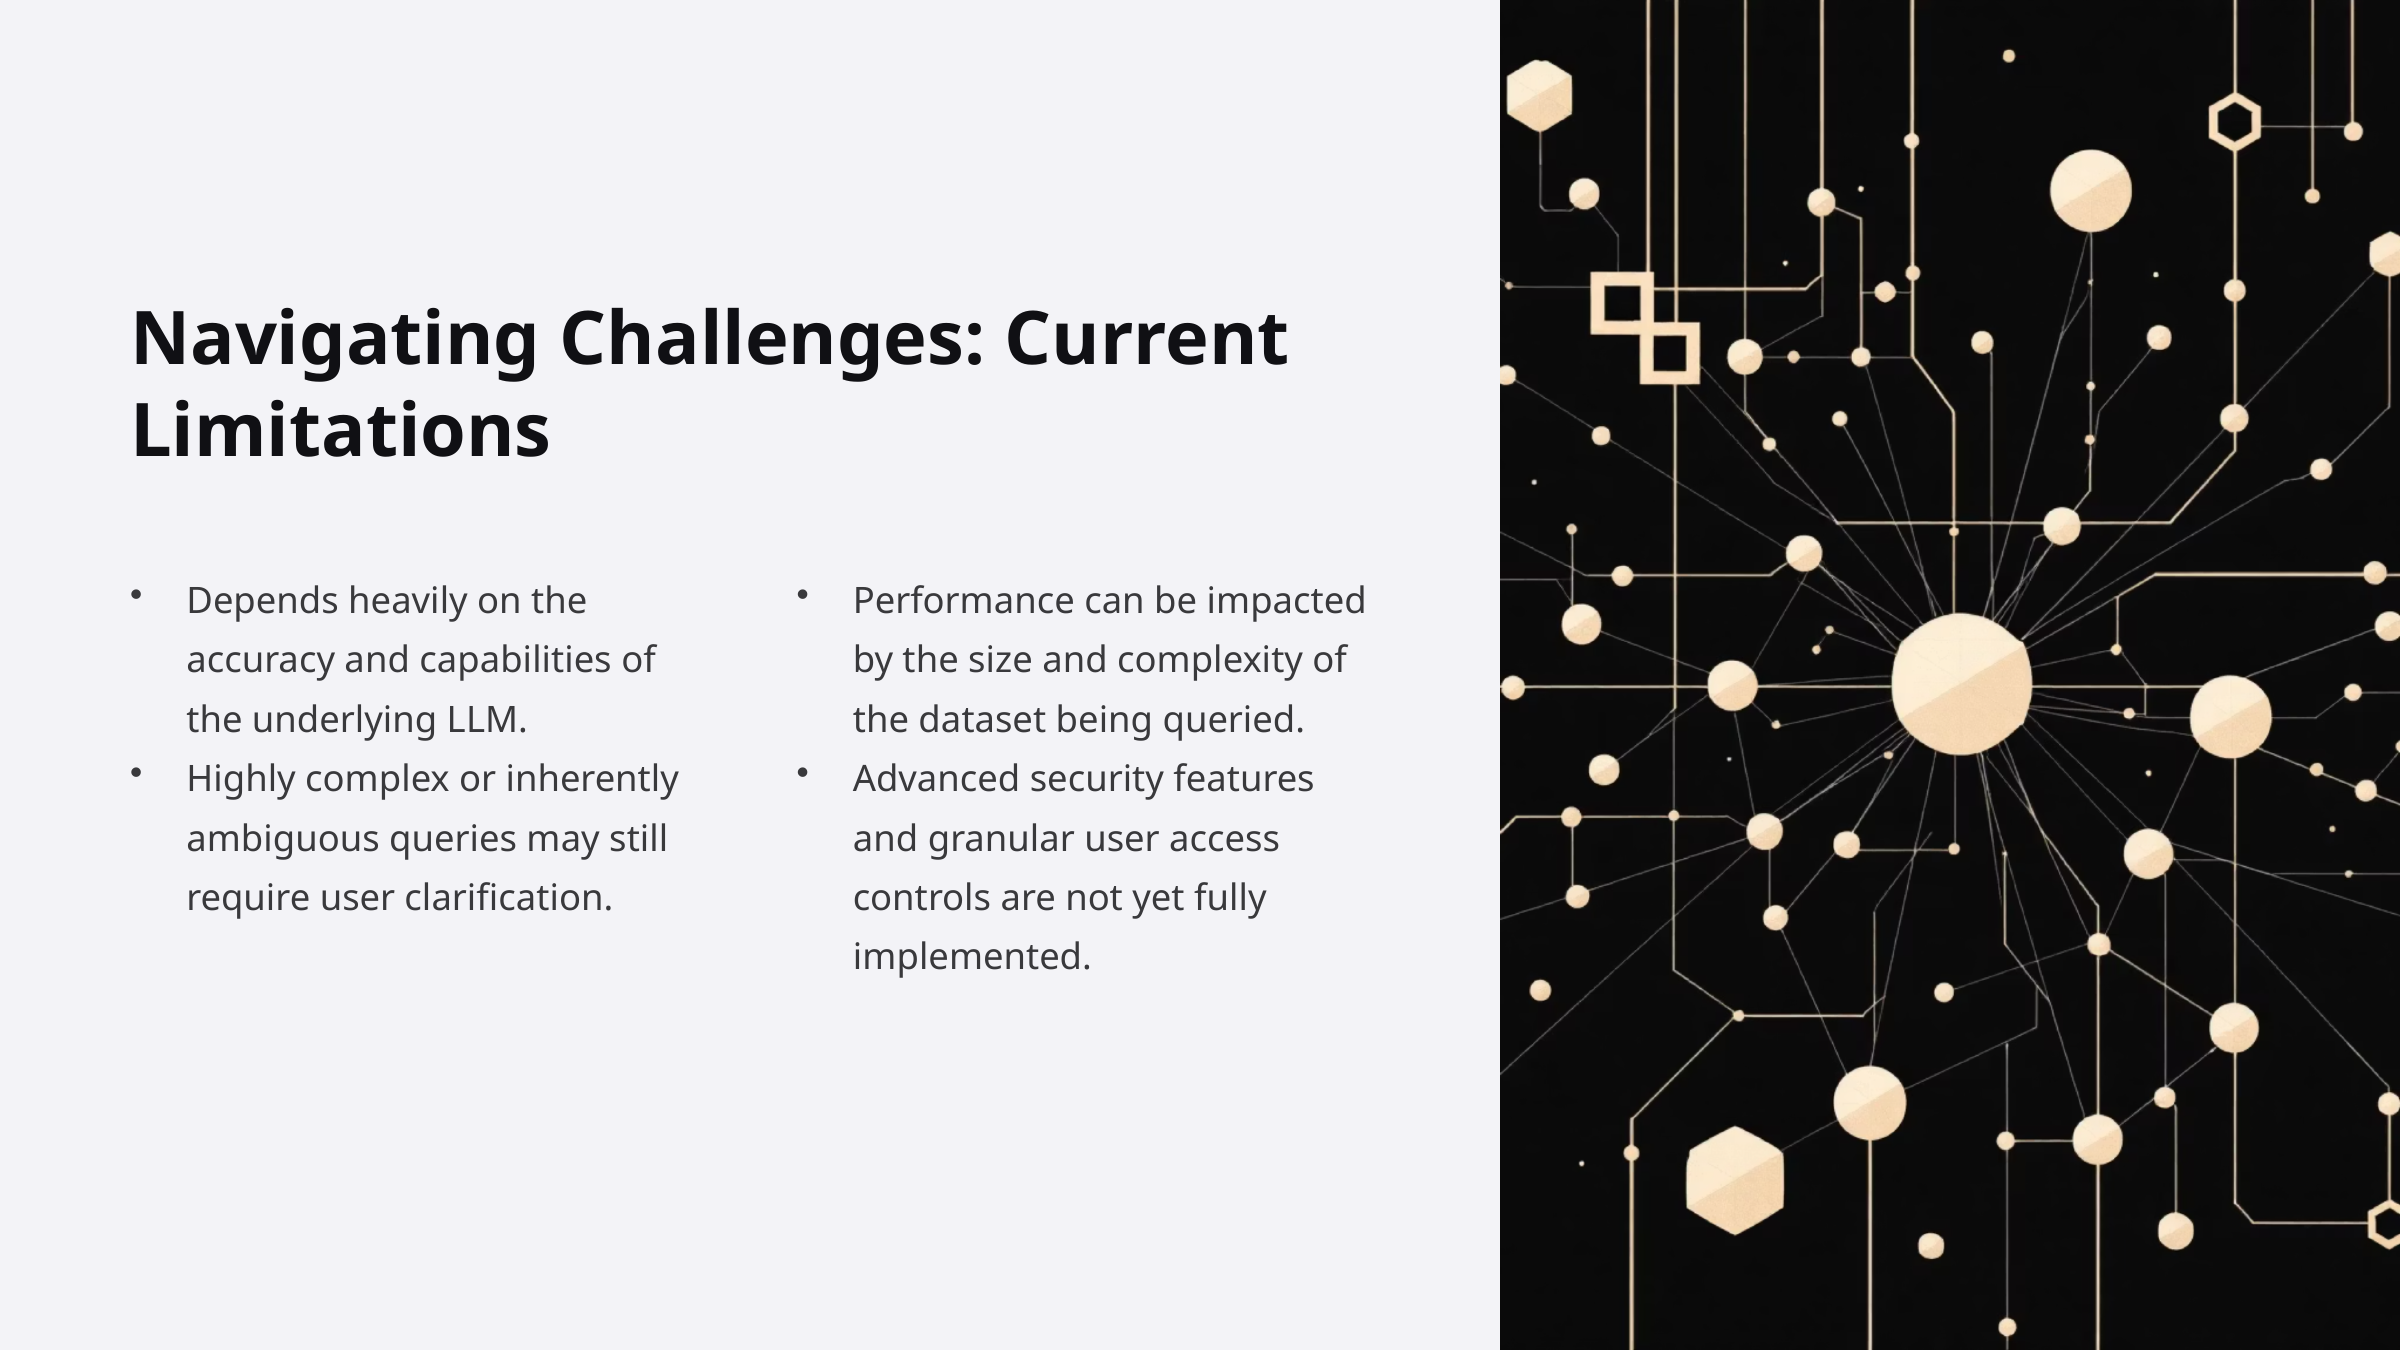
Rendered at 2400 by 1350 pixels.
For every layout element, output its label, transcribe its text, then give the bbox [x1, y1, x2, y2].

picture [1499, 0, 2400, 1350]
text_box Navigating Challenges: Current Limitations [130, 286, 1370, 473]
text_box Performance can be impacted by the size and complexity of the dataset being queried. Advanced security features and granular user access controls are not yet fully implemented. [796, 561, 1371, 1038]
text_box Depends heavily on the accuracy and capabilities of the underlying LLM. Highly complex or inherently ambiguous queries may still require user clarification. [130, 561, 705, 919]
